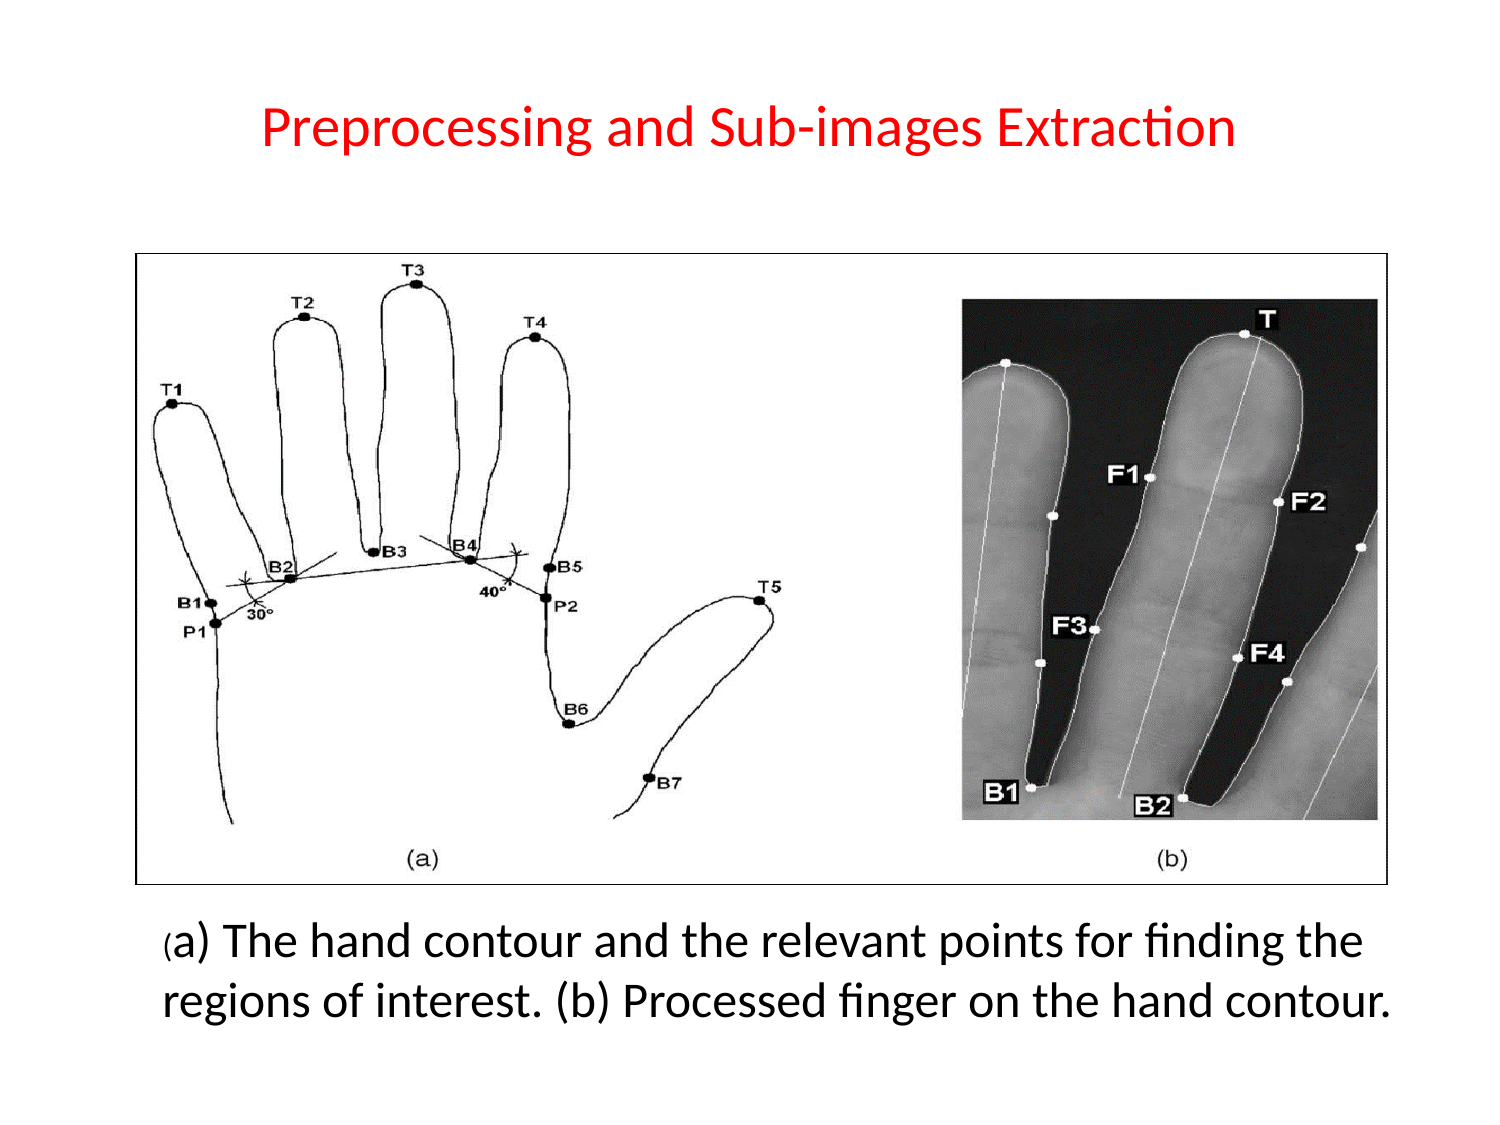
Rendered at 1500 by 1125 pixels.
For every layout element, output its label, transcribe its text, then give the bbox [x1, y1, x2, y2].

title Preprocessing and Sub-images Extraction [243, 45, 1257, 200]
picture [135, 253, 1389, 886]
text_box (a) The hand contour and the relevant points for finding the regions of interest. (b) Processed finger on the hand contour. [147, 899, 1435, 1035]
